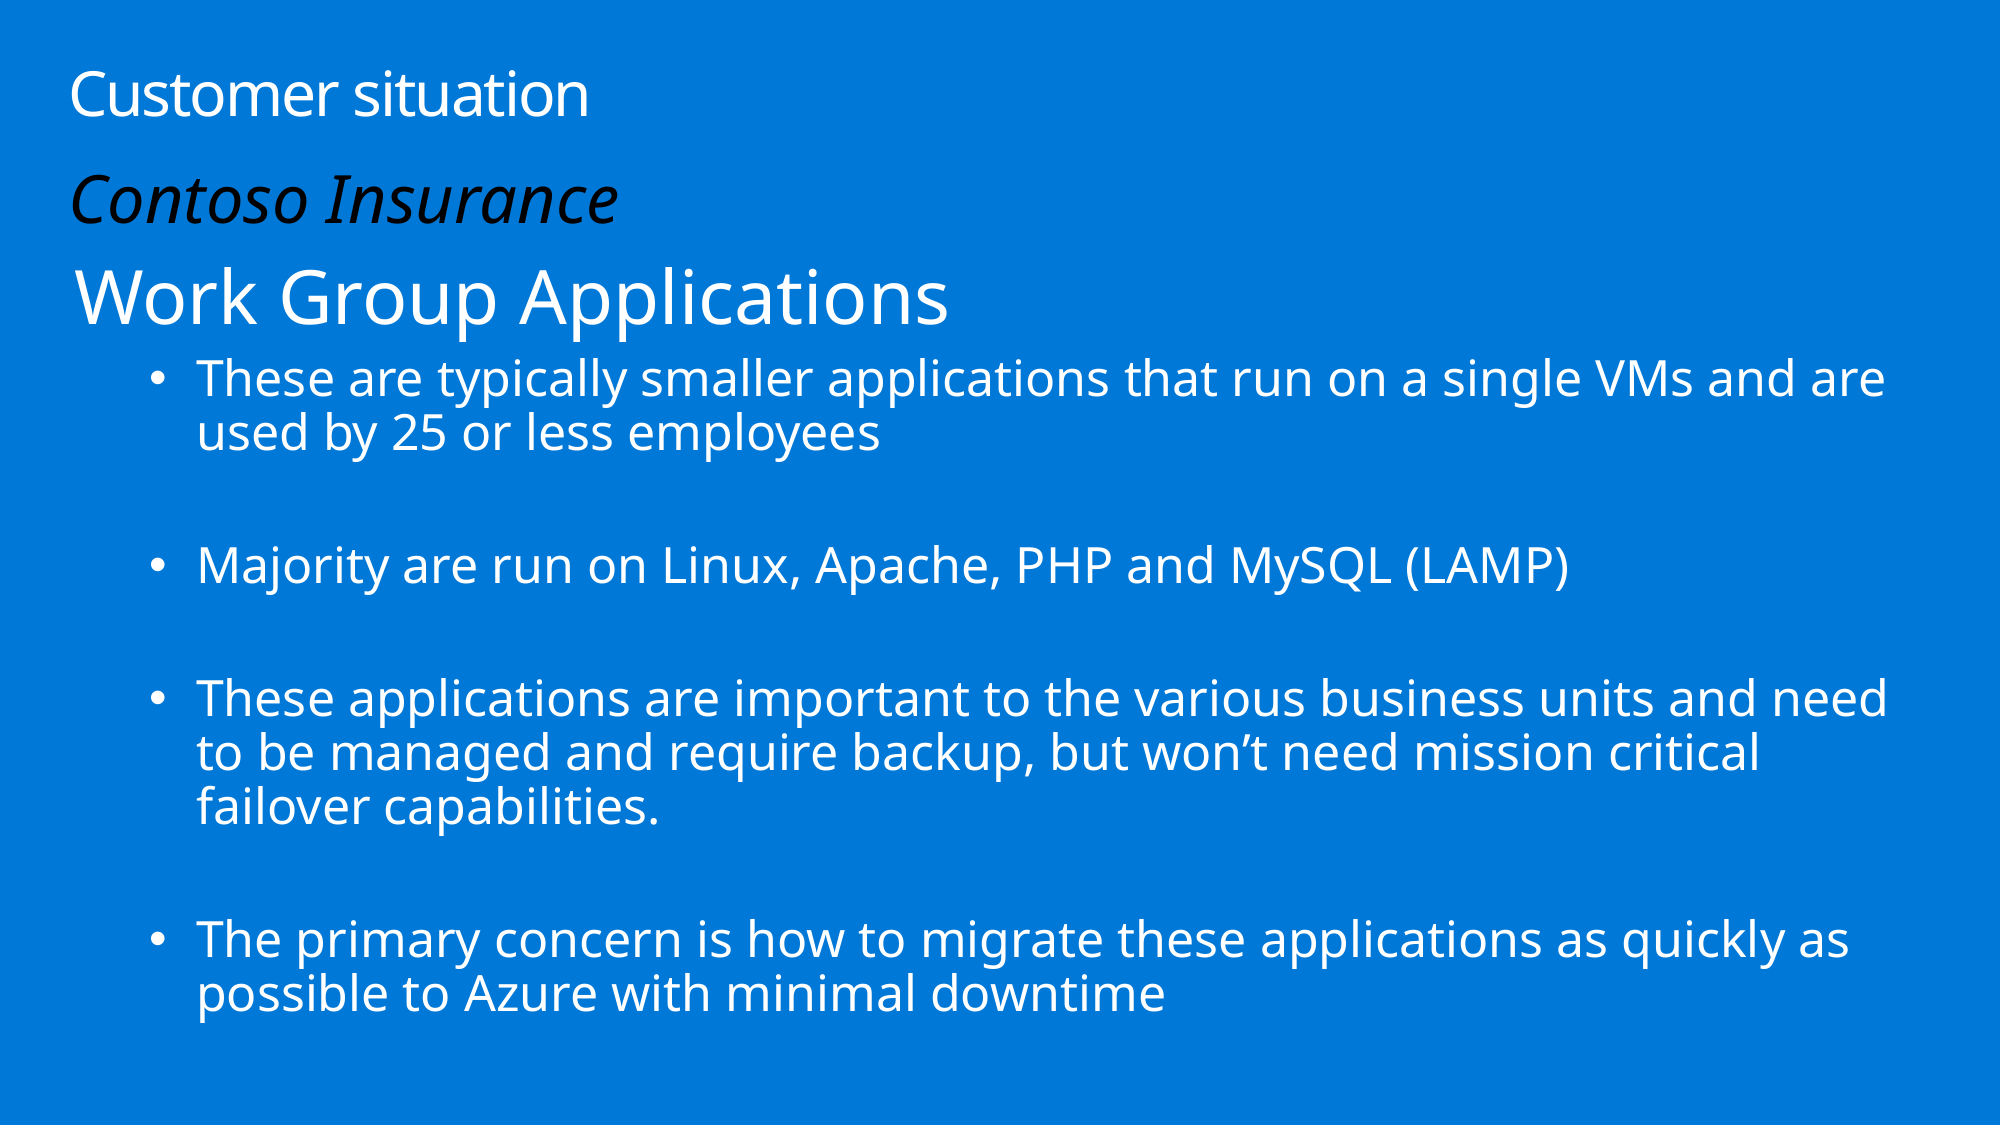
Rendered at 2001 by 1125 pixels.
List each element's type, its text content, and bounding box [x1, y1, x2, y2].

text_box Work Group Applications These are typically smaller applications that run on a single VMs and are used by 25 or less employees Majority are run on Linux, Apache, PHP and MySQL (LAMP) These applications are important to the various business units and need to be managed and require backup, but won’t need mission critical failover capabilities. The primary concern is how to migrate these applications as quickly as possible to Azure with minimal downtime [44, 236, 1957, 1047]
list Contoso Insurance [44, 150, 1957, 236]
title Customer situation [44, 47, 1957, 150]
